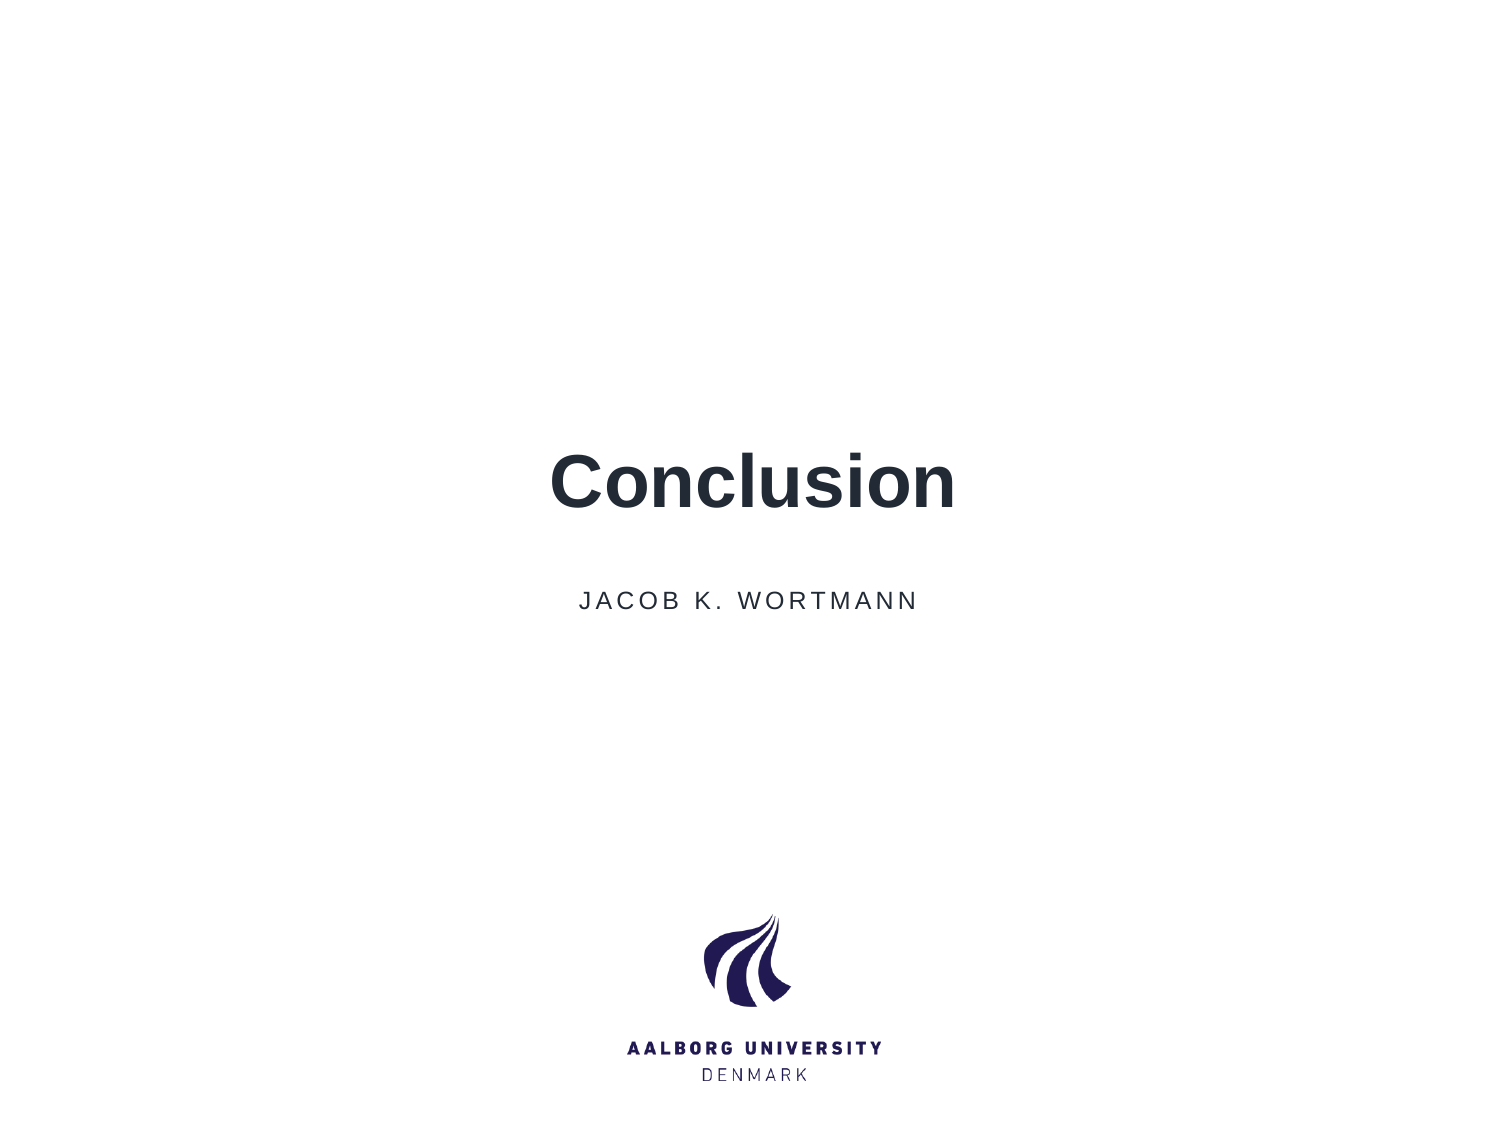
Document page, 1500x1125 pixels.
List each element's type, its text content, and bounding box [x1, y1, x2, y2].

title Conclusion [299, 397, 1209, 565]
picture [627, 914, 881, 1081]
text_box Jacob K. Wortmann [374, 576, 1125, 622]
